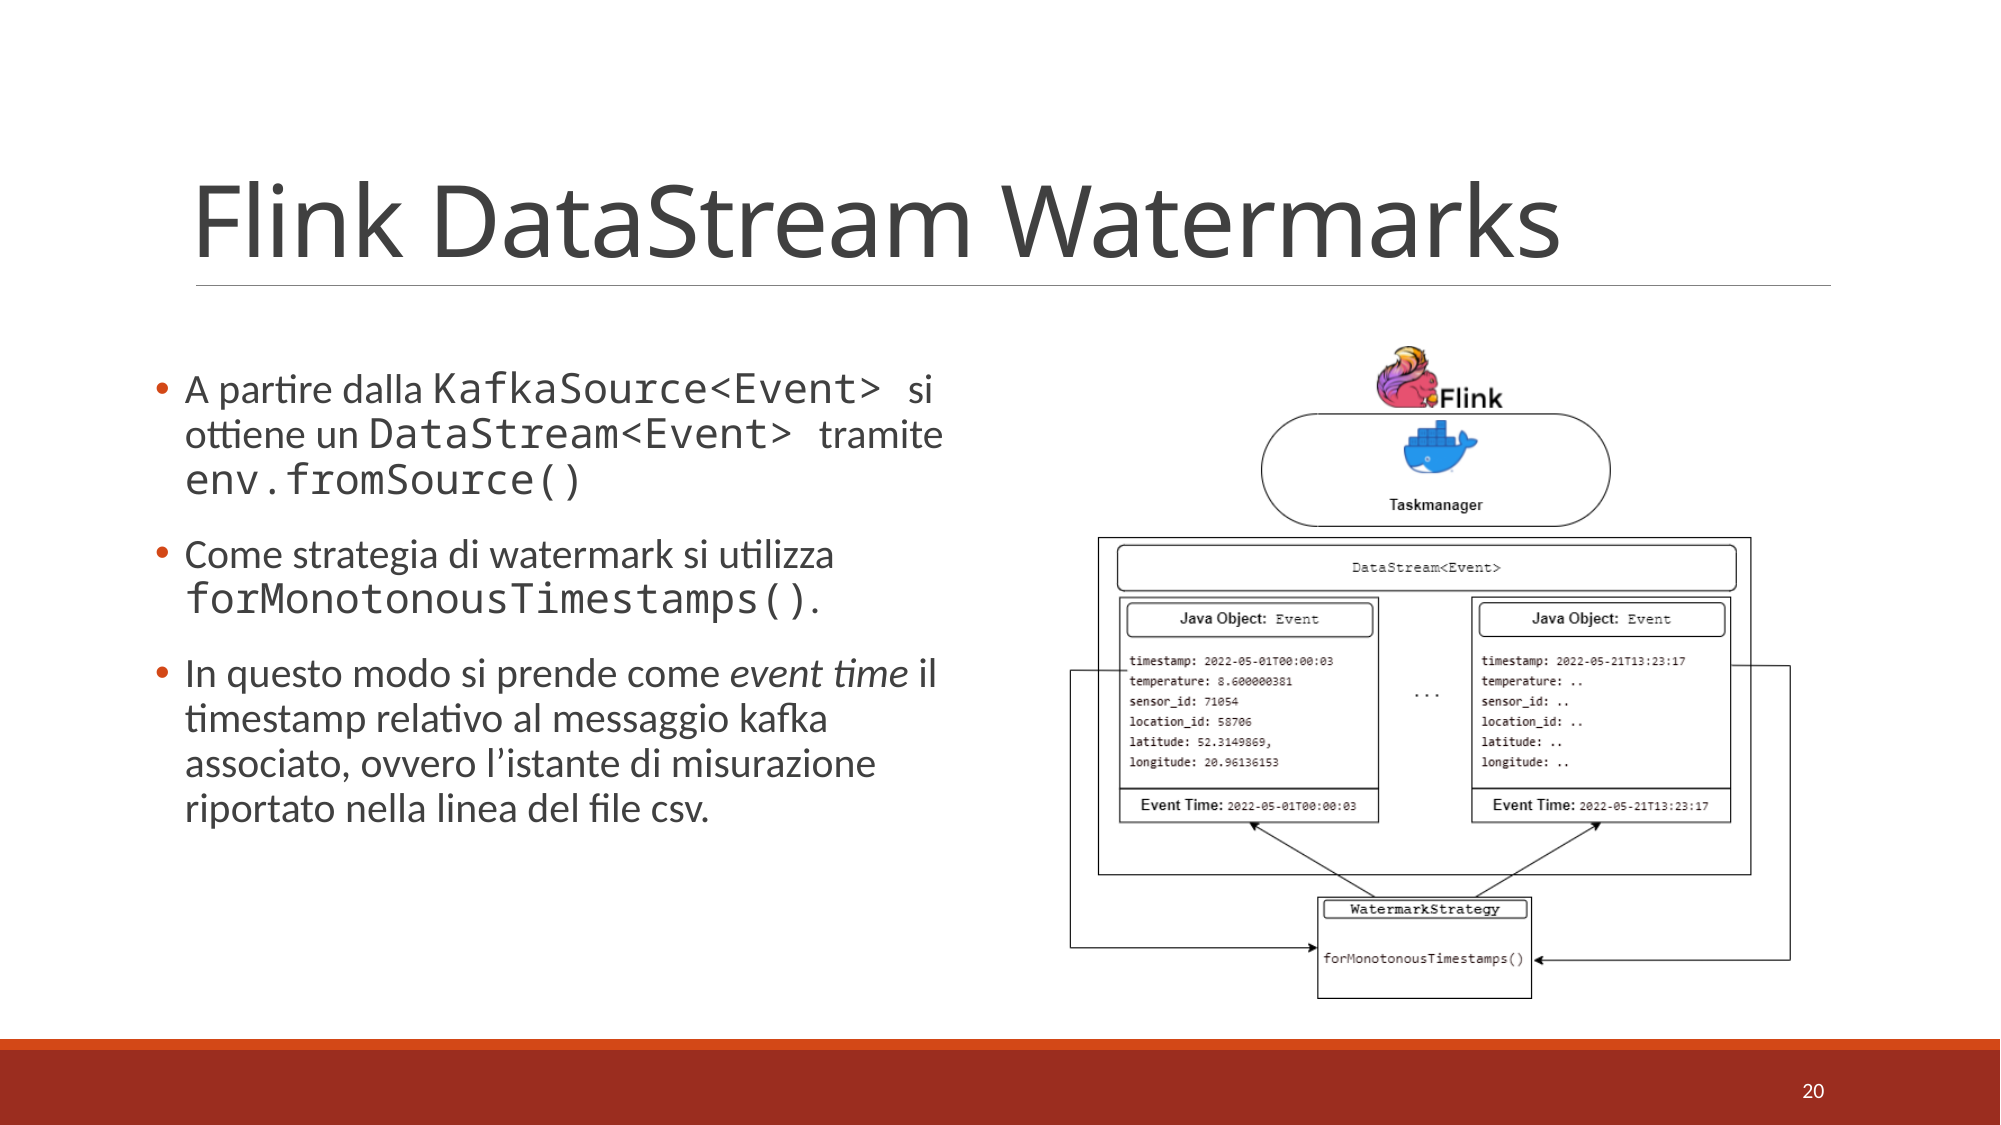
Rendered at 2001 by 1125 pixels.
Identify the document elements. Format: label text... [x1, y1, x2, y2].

slide_number 20 [1624, 1059, 1840, 1120]
text_box A partire dalla KafkaSource<Event> si ottiene un DataStream<Event> tramite env.fromSource() Come strategia di watermark si utilizza forMonotonousTimestamps(). In questo modo si prende come event time il timestamp relativo al messaggio kafka associato, ovvero l’istante di misurazione riportato nella linea del file csv. [155, 360, 1000, 985]
title Flink DataStream Watermarks [175, 47, 1826, 285]
picture [1062, 345, 1801, 999]
